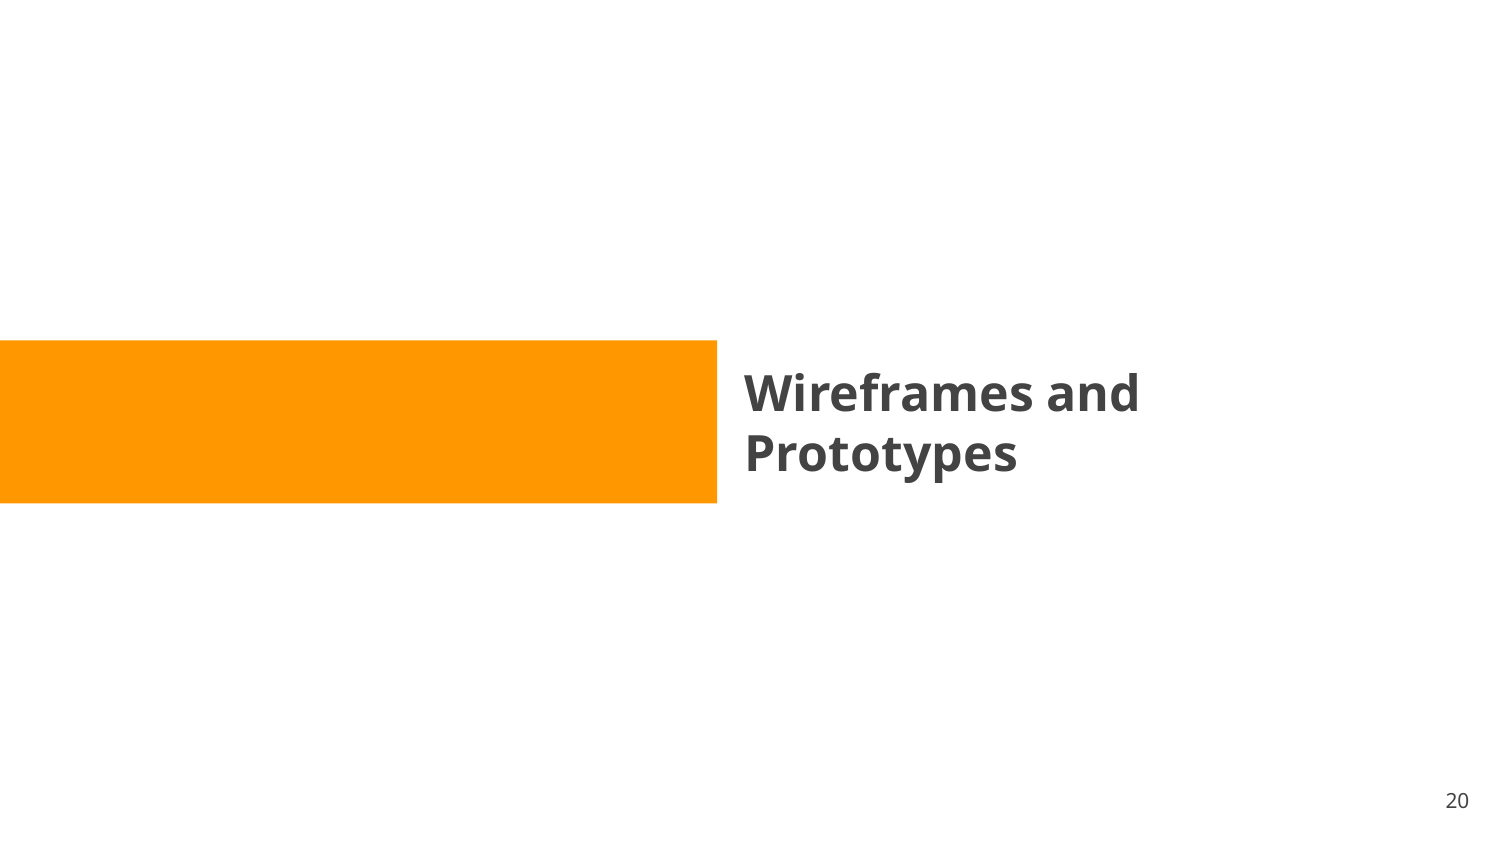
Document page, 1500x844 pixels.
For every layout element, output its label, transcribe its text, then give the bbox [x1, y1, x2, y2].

text_box Wireframes and Prototypes [729, 340, 1442, 504]
text_box <number> [1394, 769, 1484, 834]
